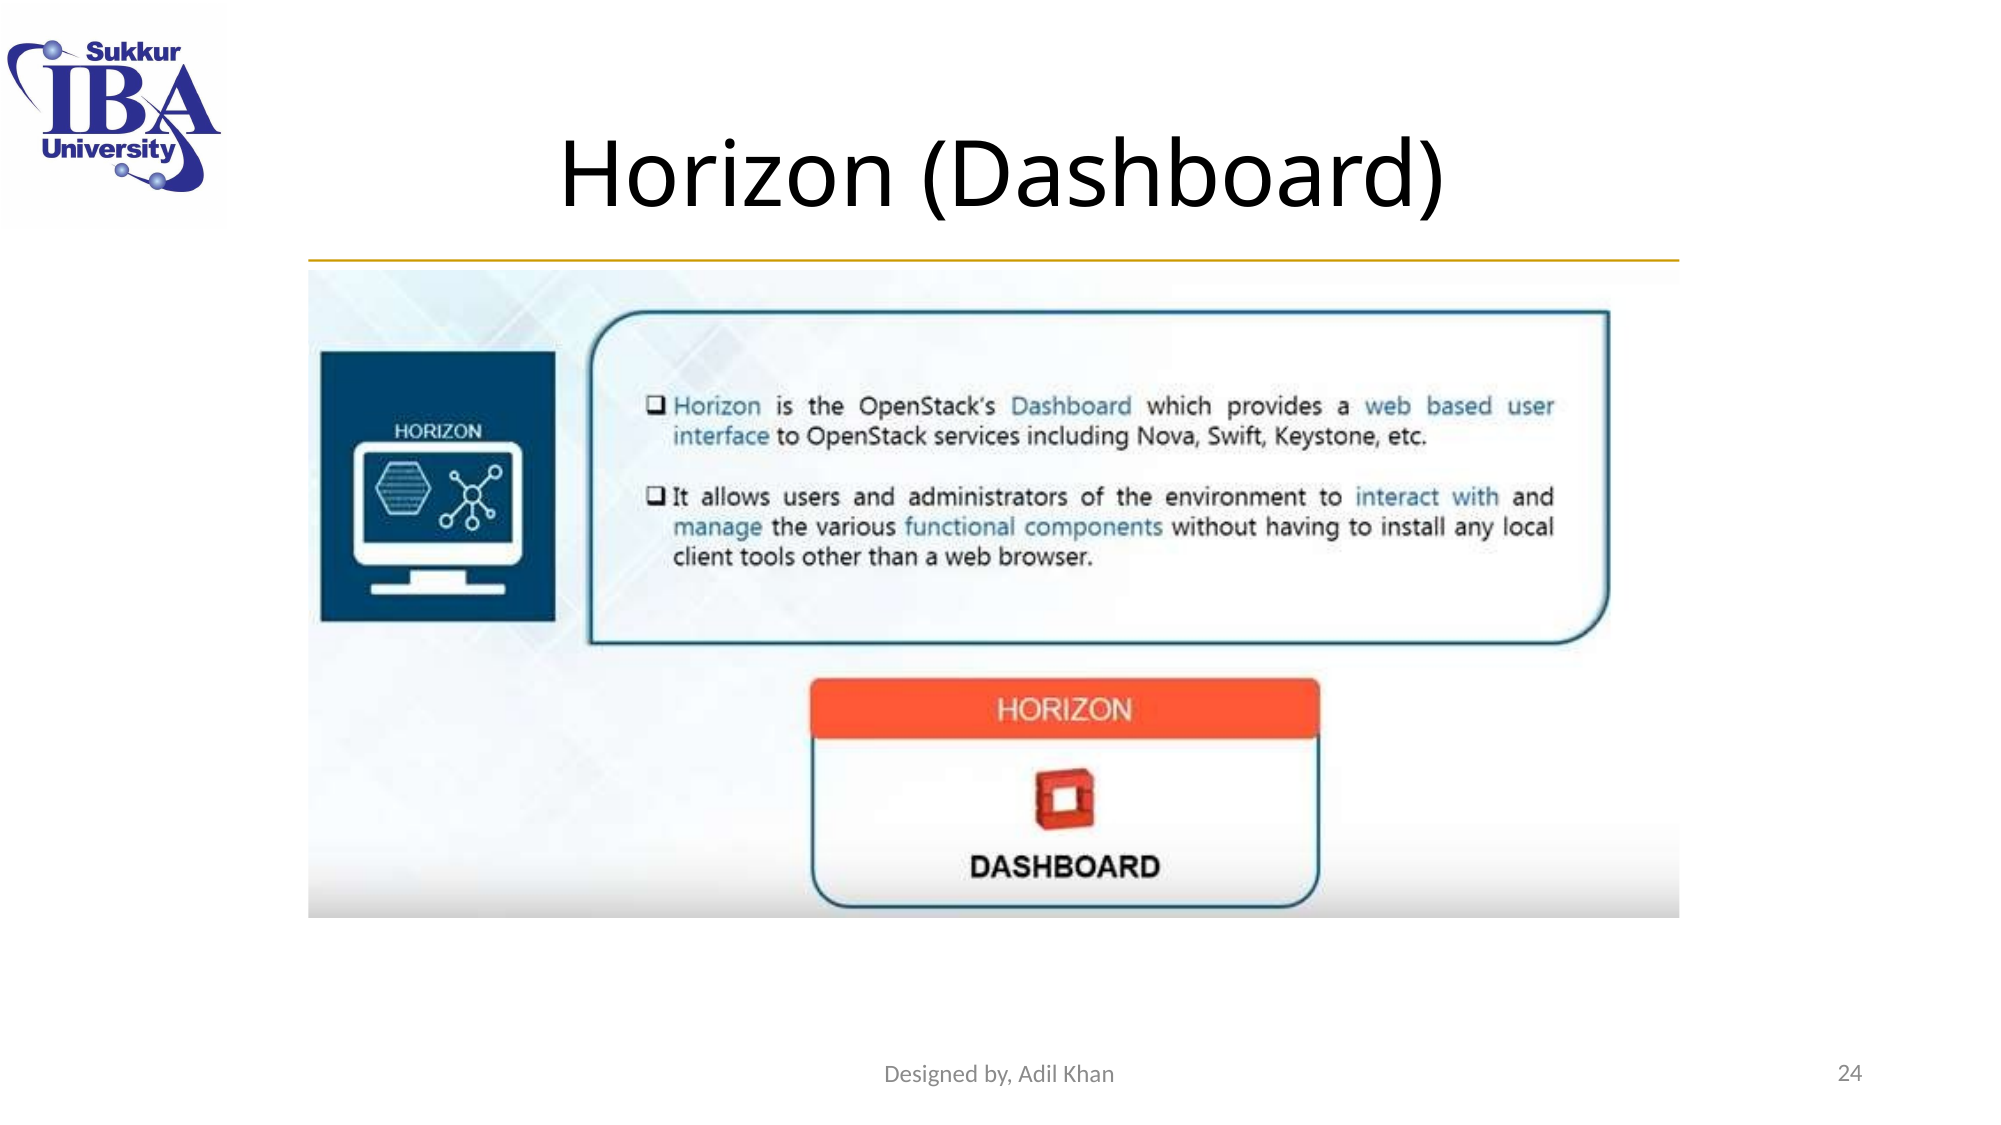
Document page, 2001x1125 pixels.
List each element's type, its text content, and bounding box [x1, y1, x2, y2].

title Horizon (Dashboard) [137, 73, 1863, 264]
slide_number 24 [1412, 746, 1863, 1125]
text_box [308, 270, 1680, 918]
footer Designed by, Adil Khan [662, 1042, 1338, 1103]
picture [1, 3, 227, 229]
